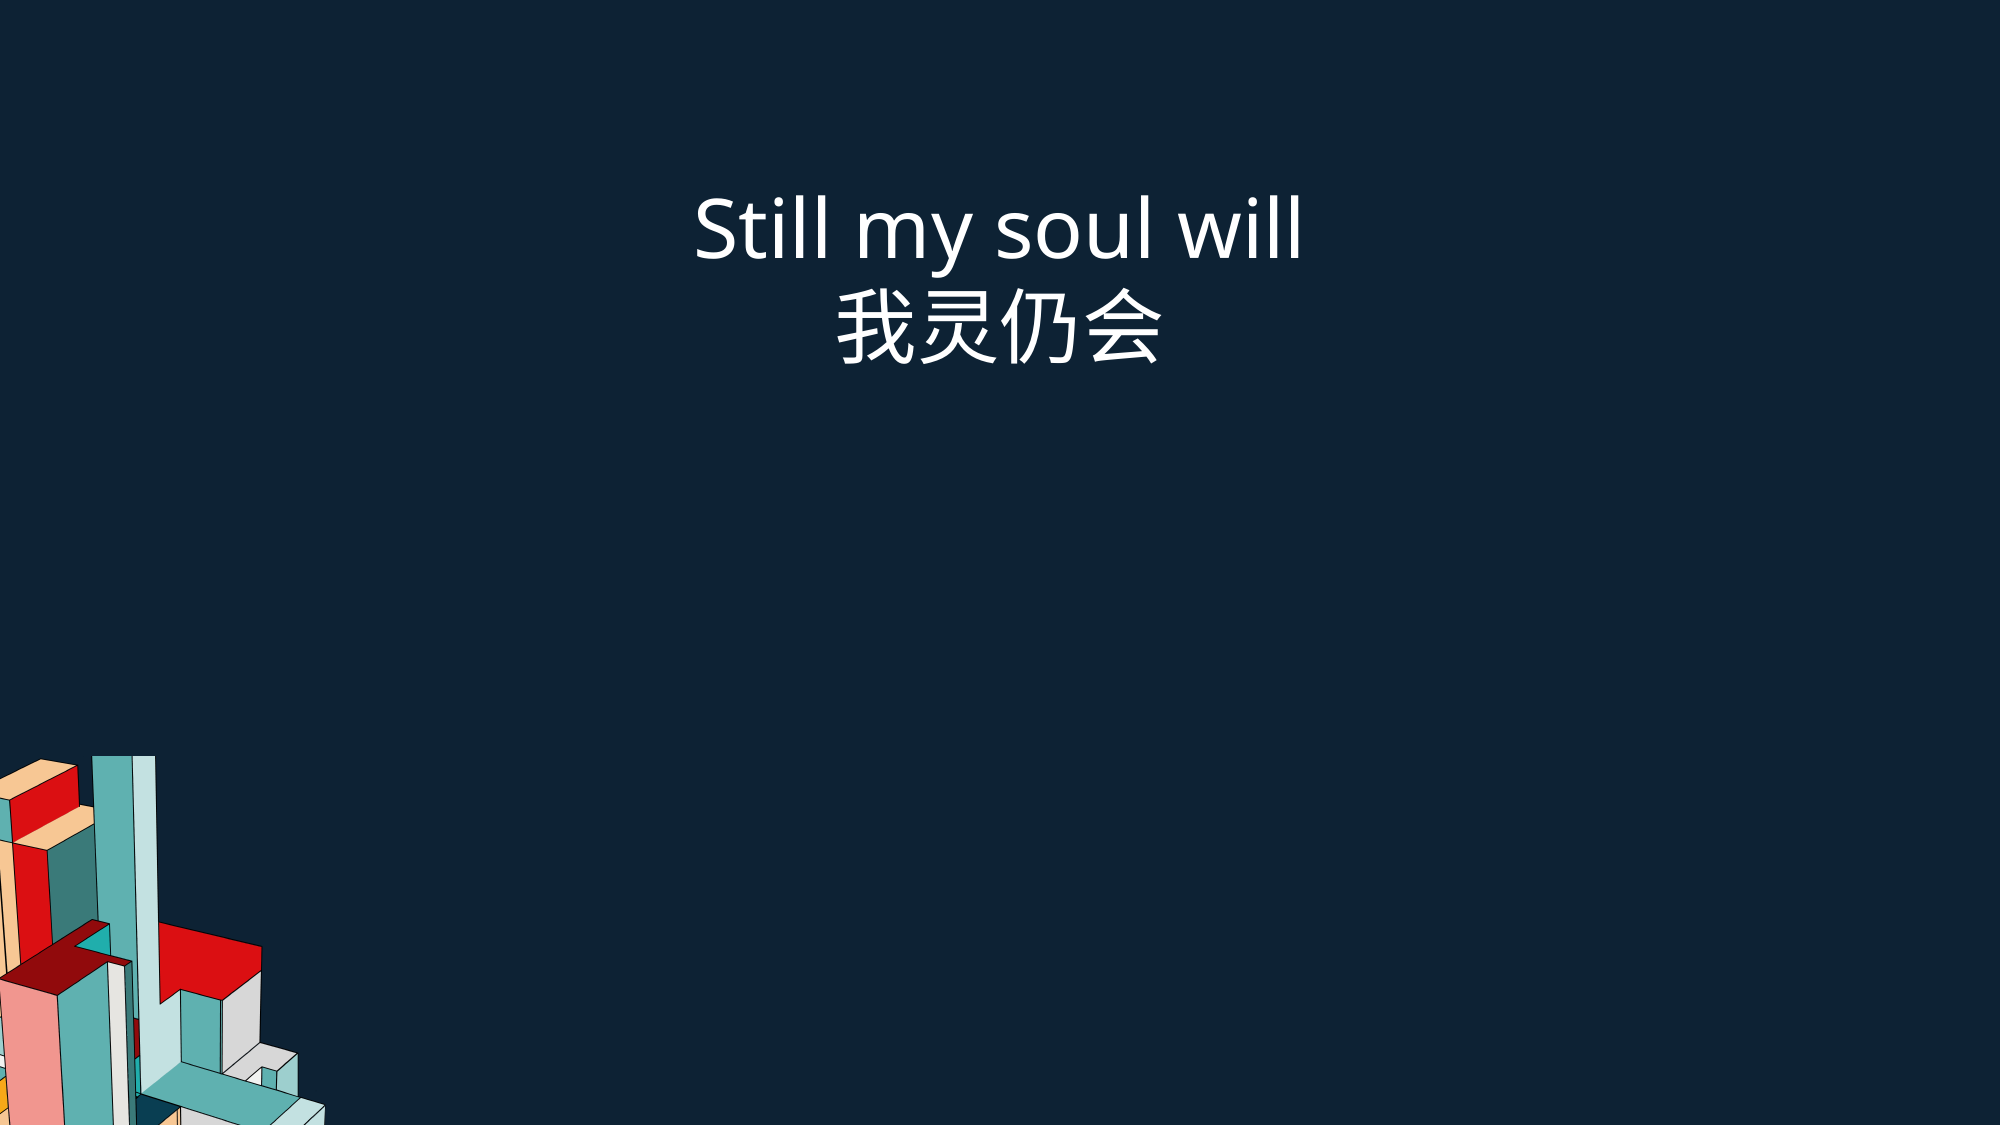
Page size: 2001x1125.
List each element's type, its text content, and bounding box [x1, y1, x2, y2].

text_box Still my soul will 我灵仍会 [99, 168, 1900, 382]
picture [0, 756, 326, 1125]
